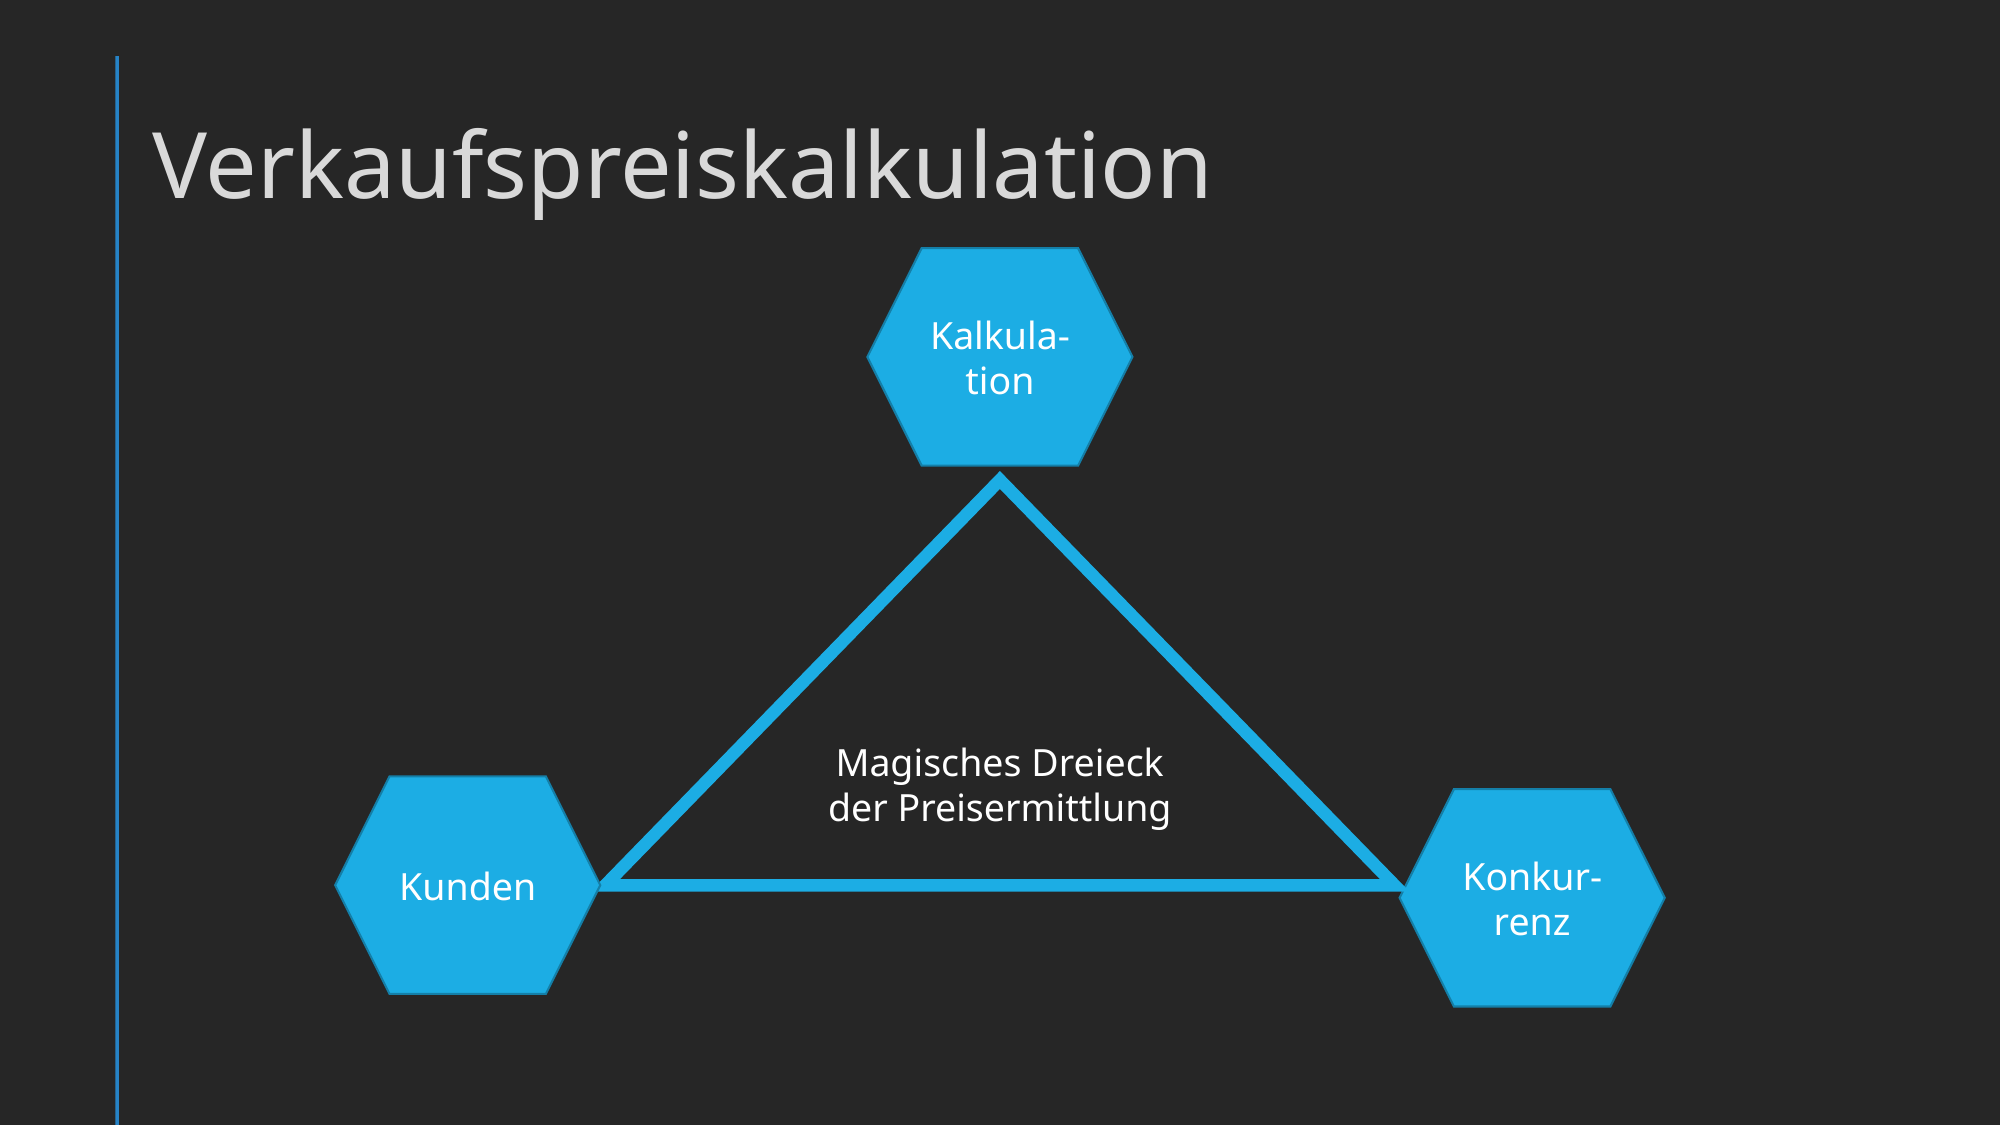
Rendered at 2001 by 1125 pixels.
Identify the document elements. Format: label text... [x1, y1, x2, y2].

title Verkaufspreiskalkulation [137, 59, 1863, 278]
text_box Magisches Dreieck der Preisermittlung [602, 478, 1398, 887]
text_box Konkur-renz [1398, 788, 1666, 1008]
text_box Kunden [333, 775, 602, 995]
text_box Kalkula-tion [866, 247, 1134, 467]
